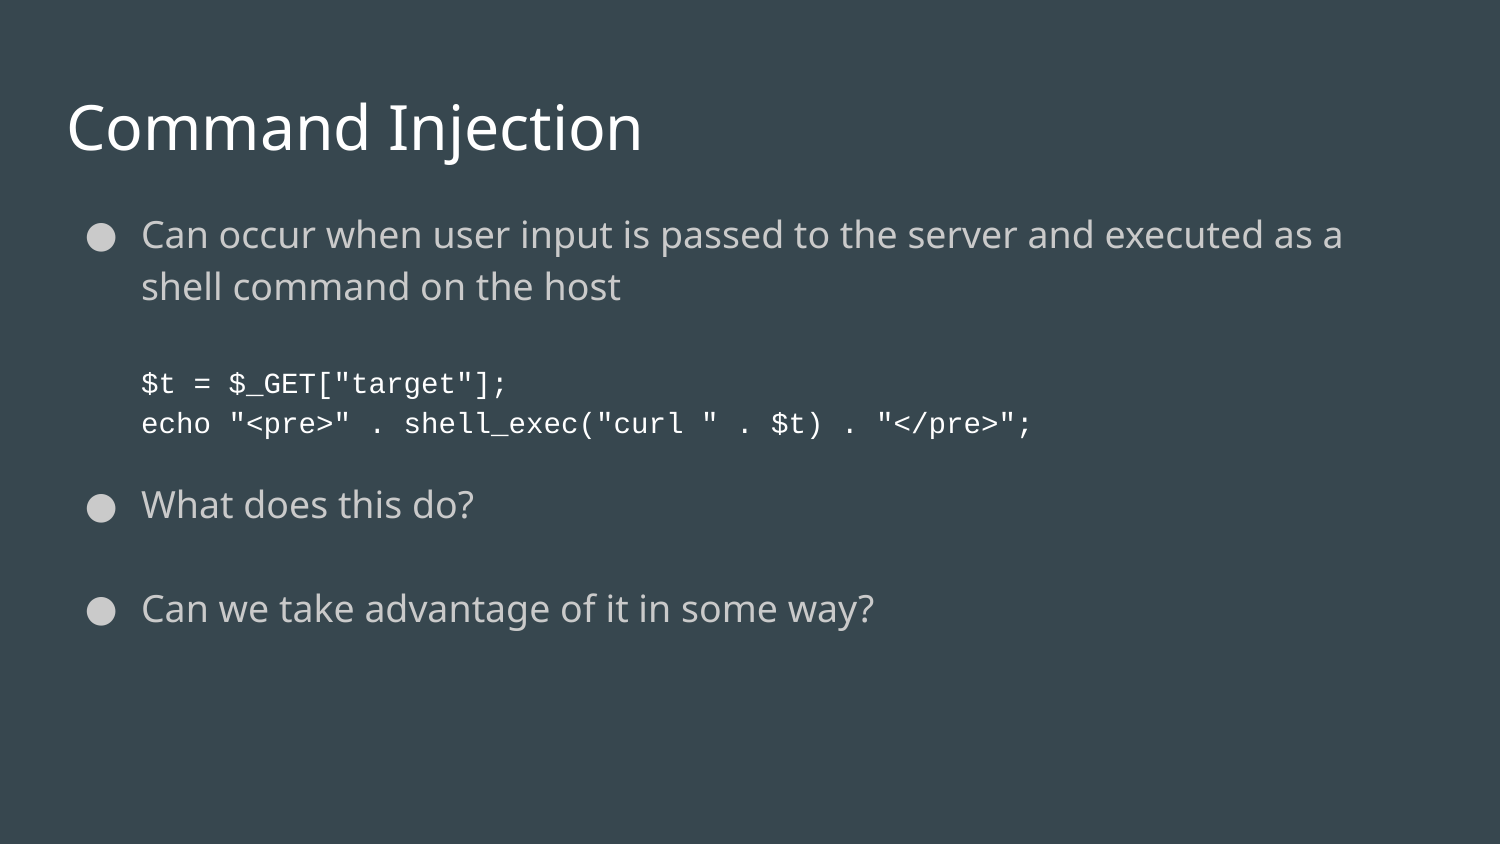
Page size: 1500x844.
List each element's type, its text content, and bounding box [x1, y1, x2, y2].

title Command Injection [51, 72, 1449, 167]
list Can occur when user input is passed to the server and executed as a shell command on the host $t = $_GET["target"]; echo "<pre>" . shell_exec("curl " . $t) . "</pre>"; What does this do? Can we take advantage of it in some way? [51, 189, 1449, 750]
